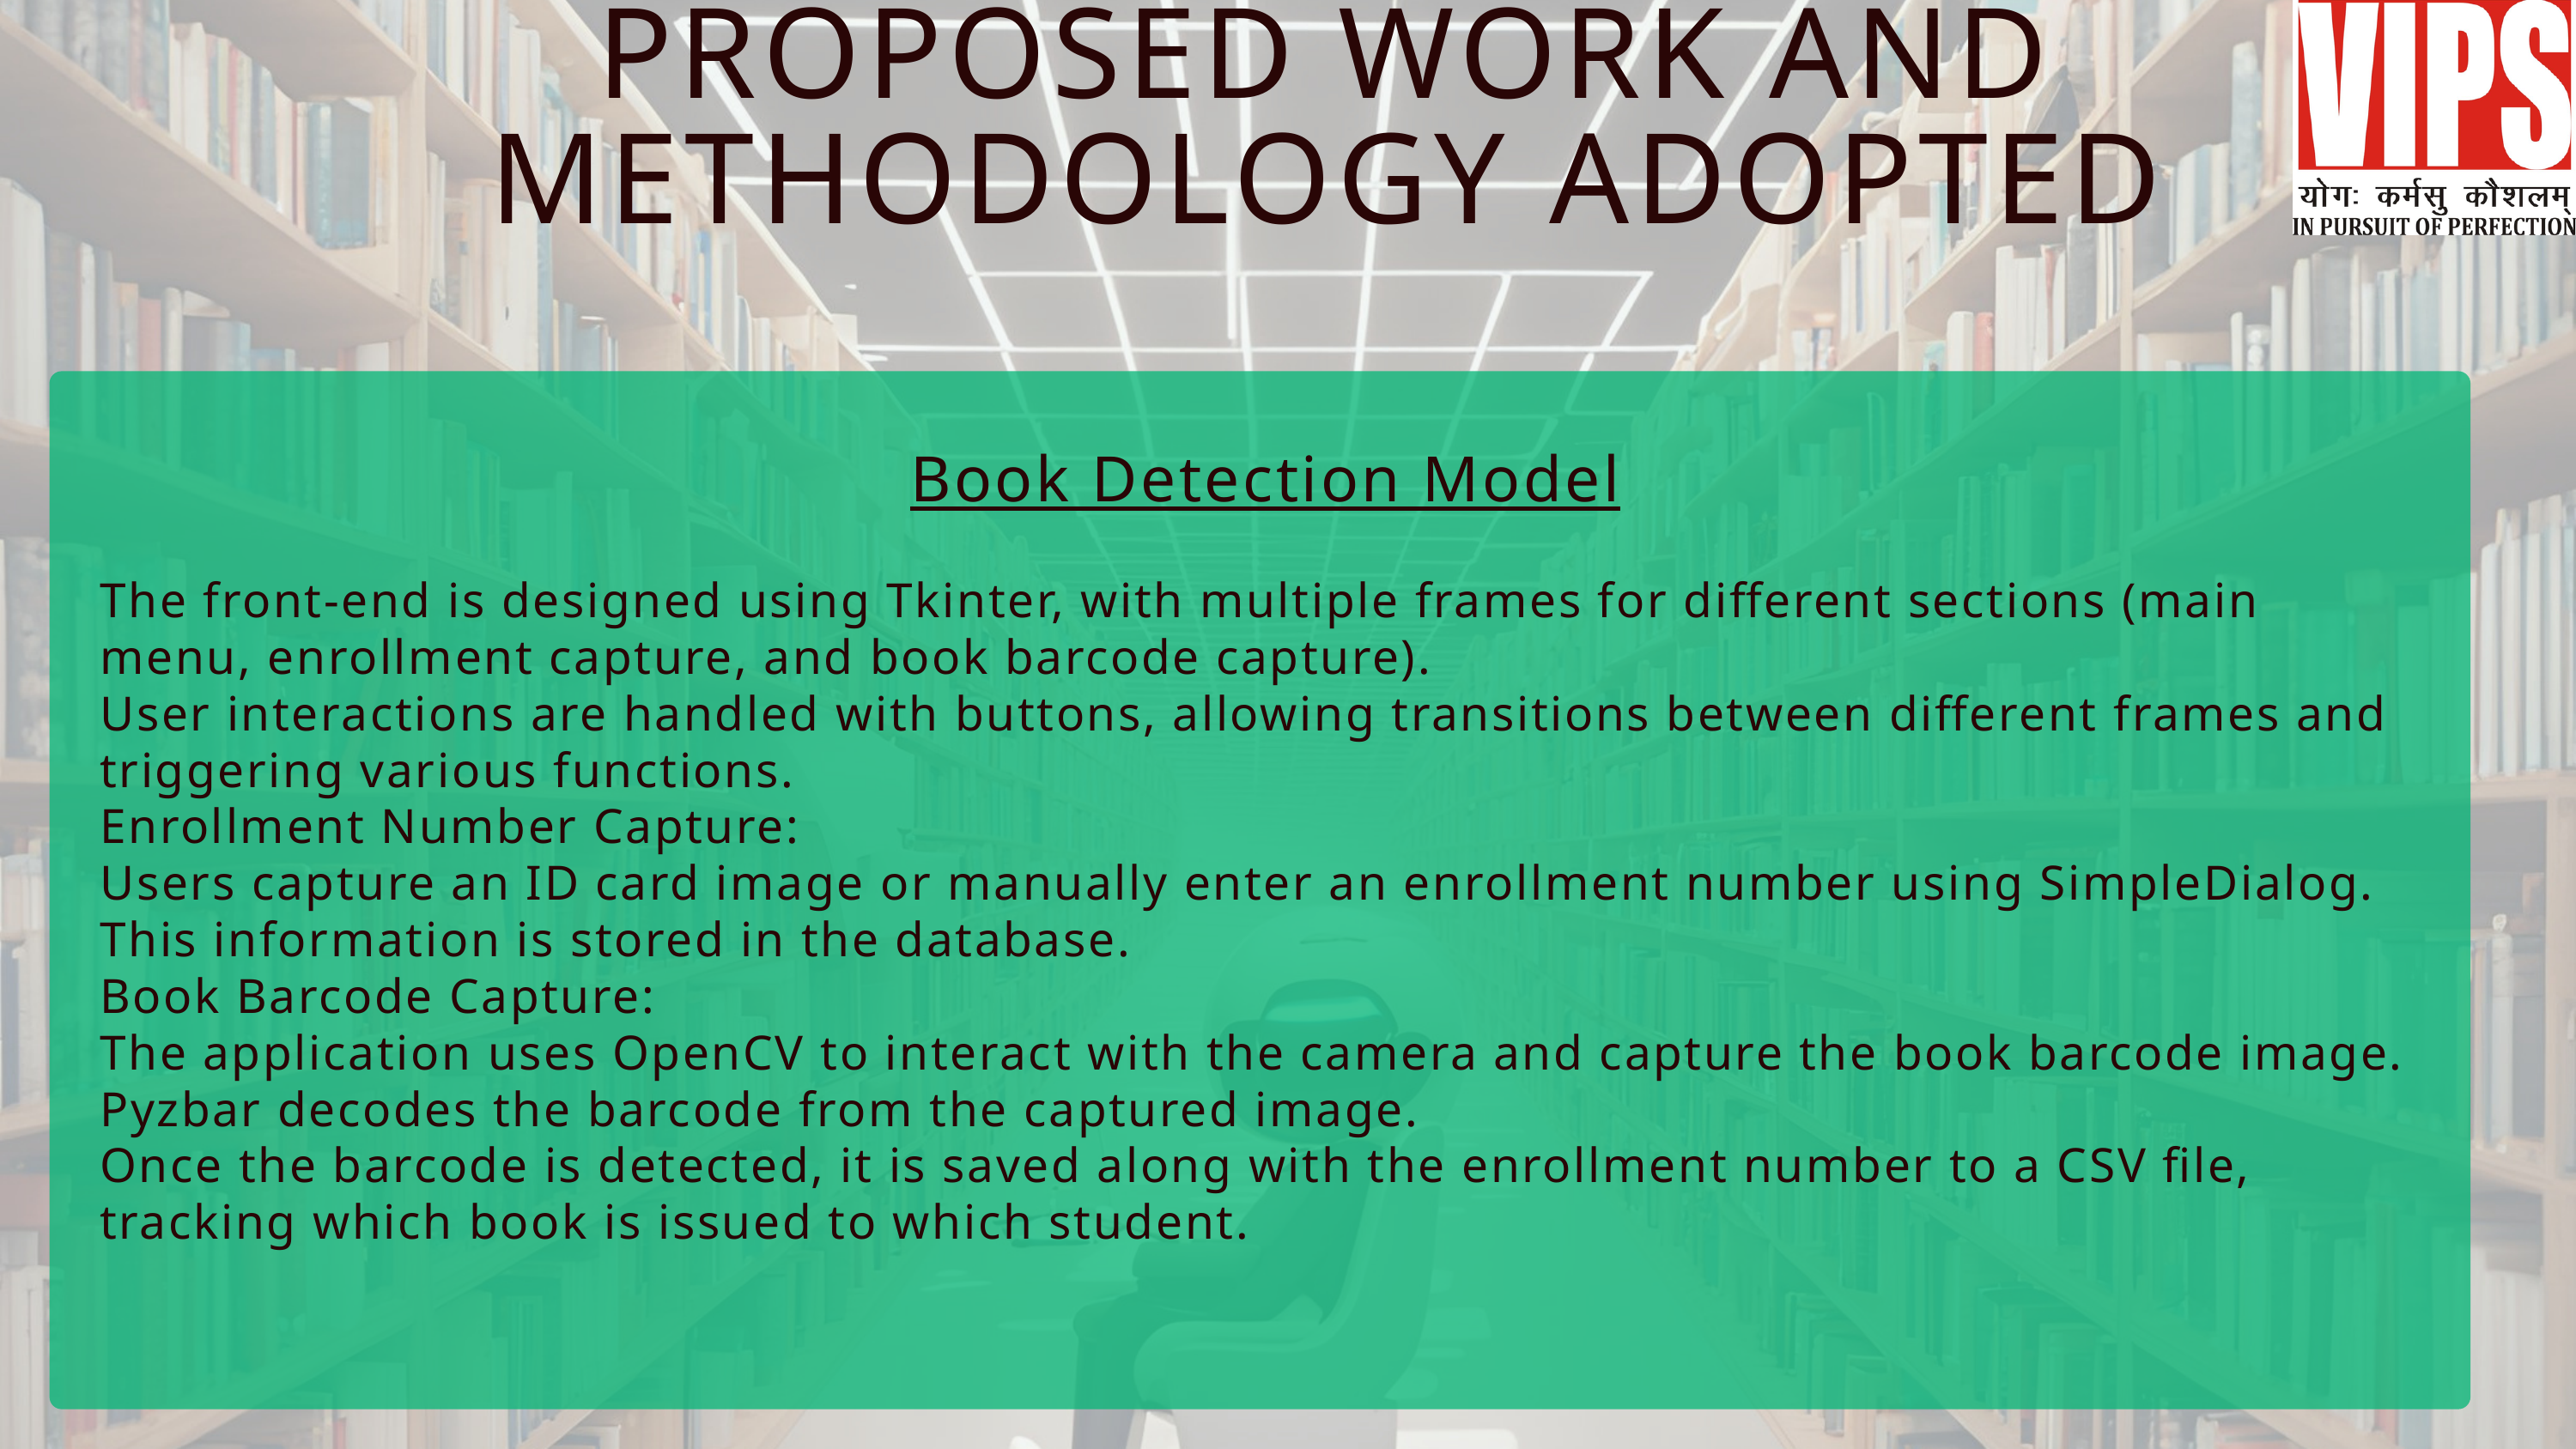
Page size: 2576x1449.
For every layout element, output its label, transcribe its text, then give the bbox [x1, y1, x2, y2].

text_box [49, 371, 2471, 1410]
text_box [0, 0, 2576, 1449]
text_box [2293, 0, 2576, 235]
text_box PROPOSED WORK AND METHODOLOGY ADOPTED [393, 0, 2260, 250]
